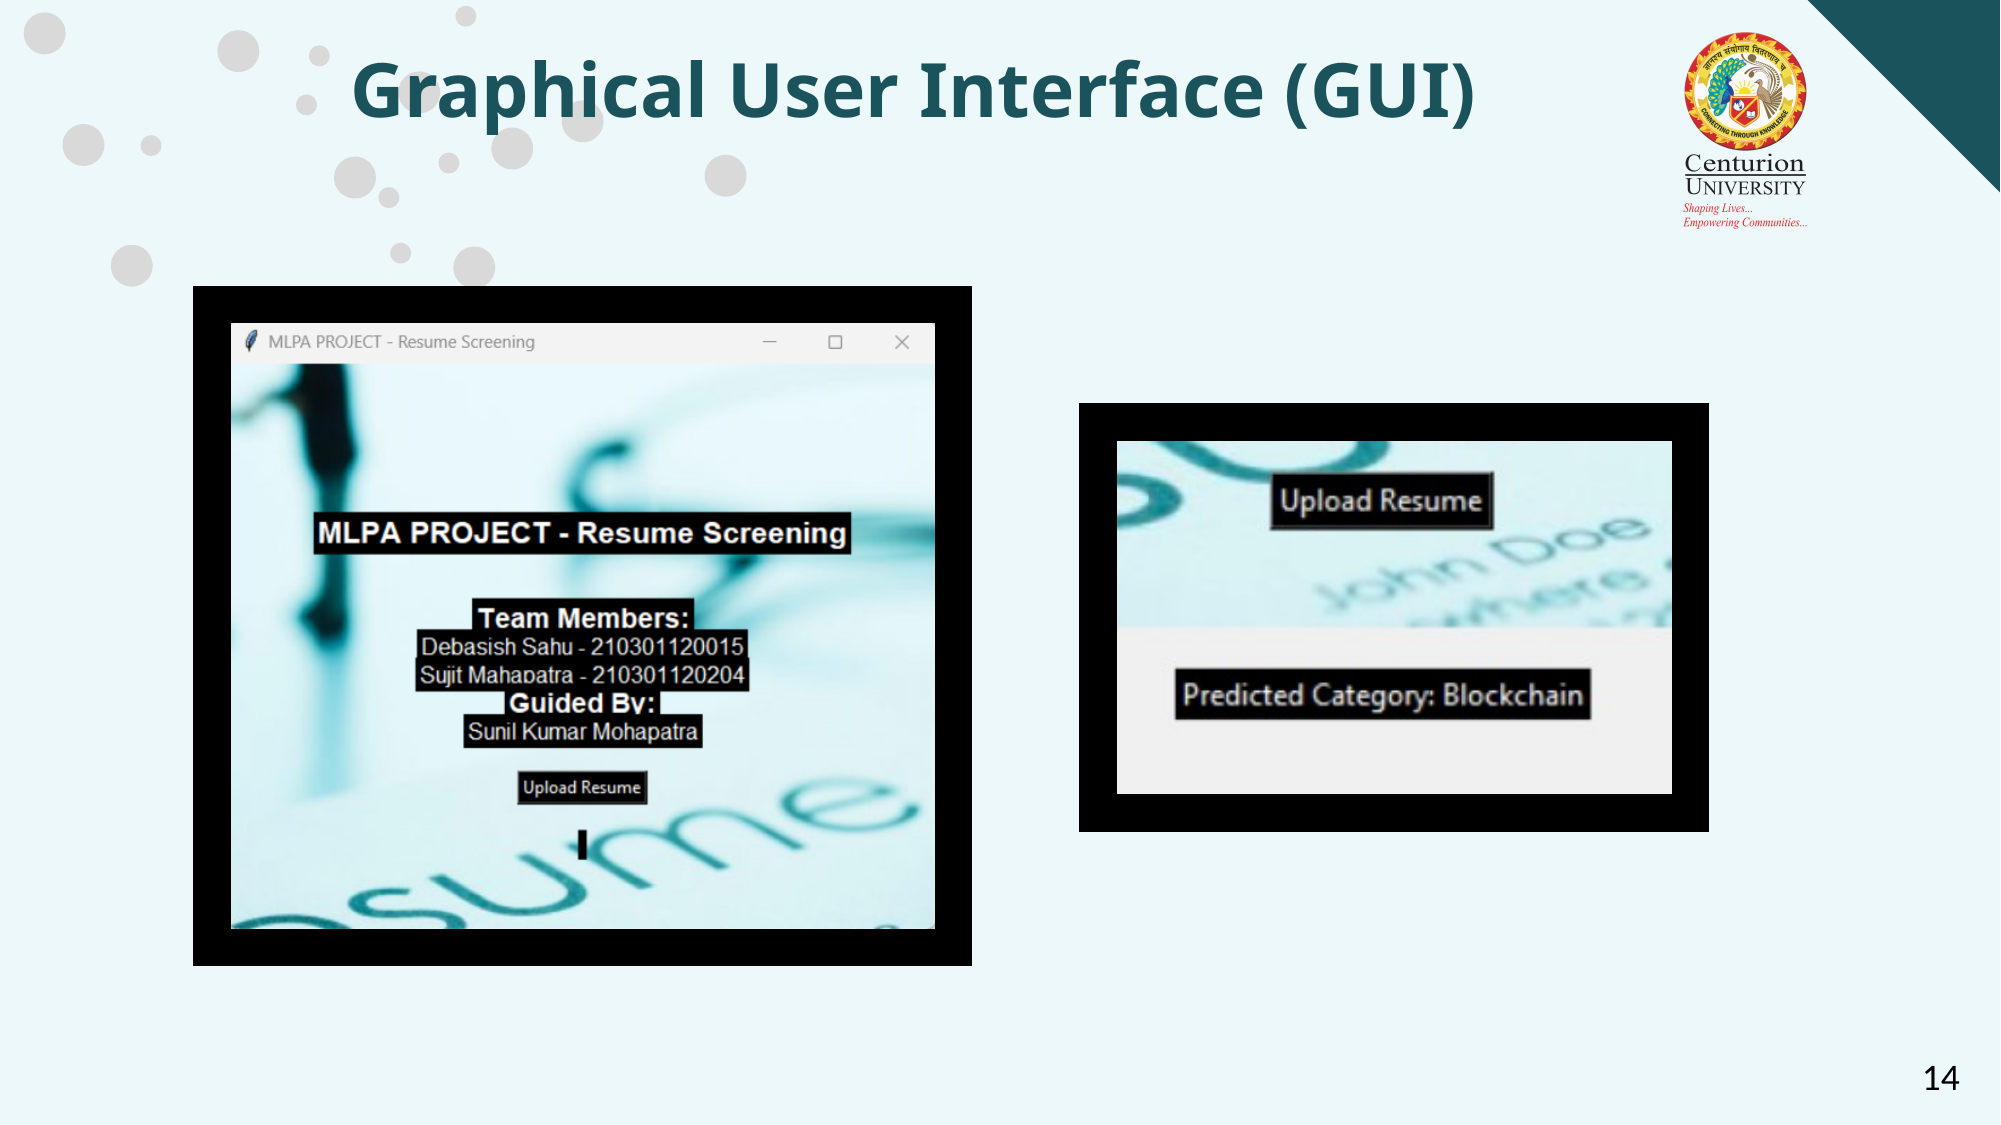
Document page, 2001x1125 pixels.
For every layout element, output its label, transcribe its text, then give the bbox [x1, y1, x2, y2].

picture [230, 322, 935, 929]
text_box 14 [1907, 1045, 1984, 1106]
text_box [1806, 0, 2000, 194]
text_box Graphical User Interface (GUI) [641, 35, 1672, 141]
picture [1683, 32, 1808, 229]
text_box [0, 0, 641, 478]
picture [1116, 440, 1672, 795]
